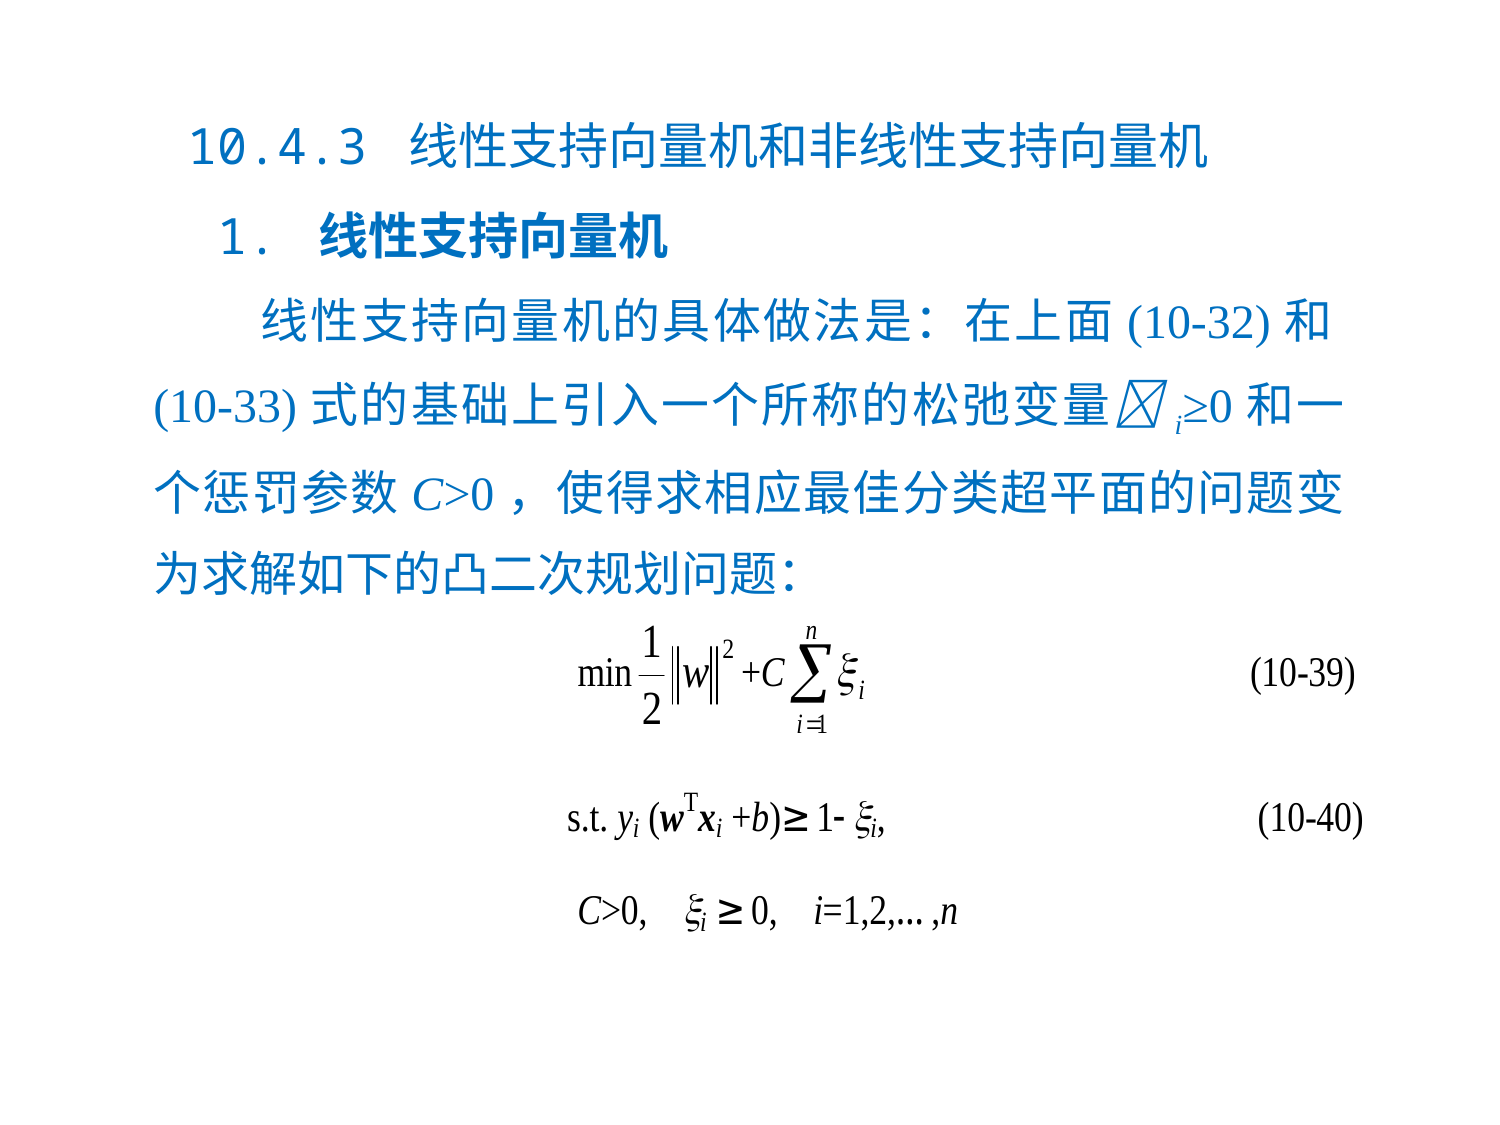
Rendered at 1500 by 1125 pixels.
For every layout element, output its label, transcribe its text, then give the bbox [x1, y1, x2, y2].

picture [0, 581, 1391, 957]
list 10.4.3 线性支持向量机和非线性支持向量机 1. 线性支持向量机 线性支持向量机的具体做法是：在上面(10-32)和(10-33)式的基础上引入一个所称的松弛变量i≥0和一个惩罚参数C>0，使得求相应最佳分类超平面的问题变为求解如下的凸二次规划问题： [81, 76, 1360, 580]
